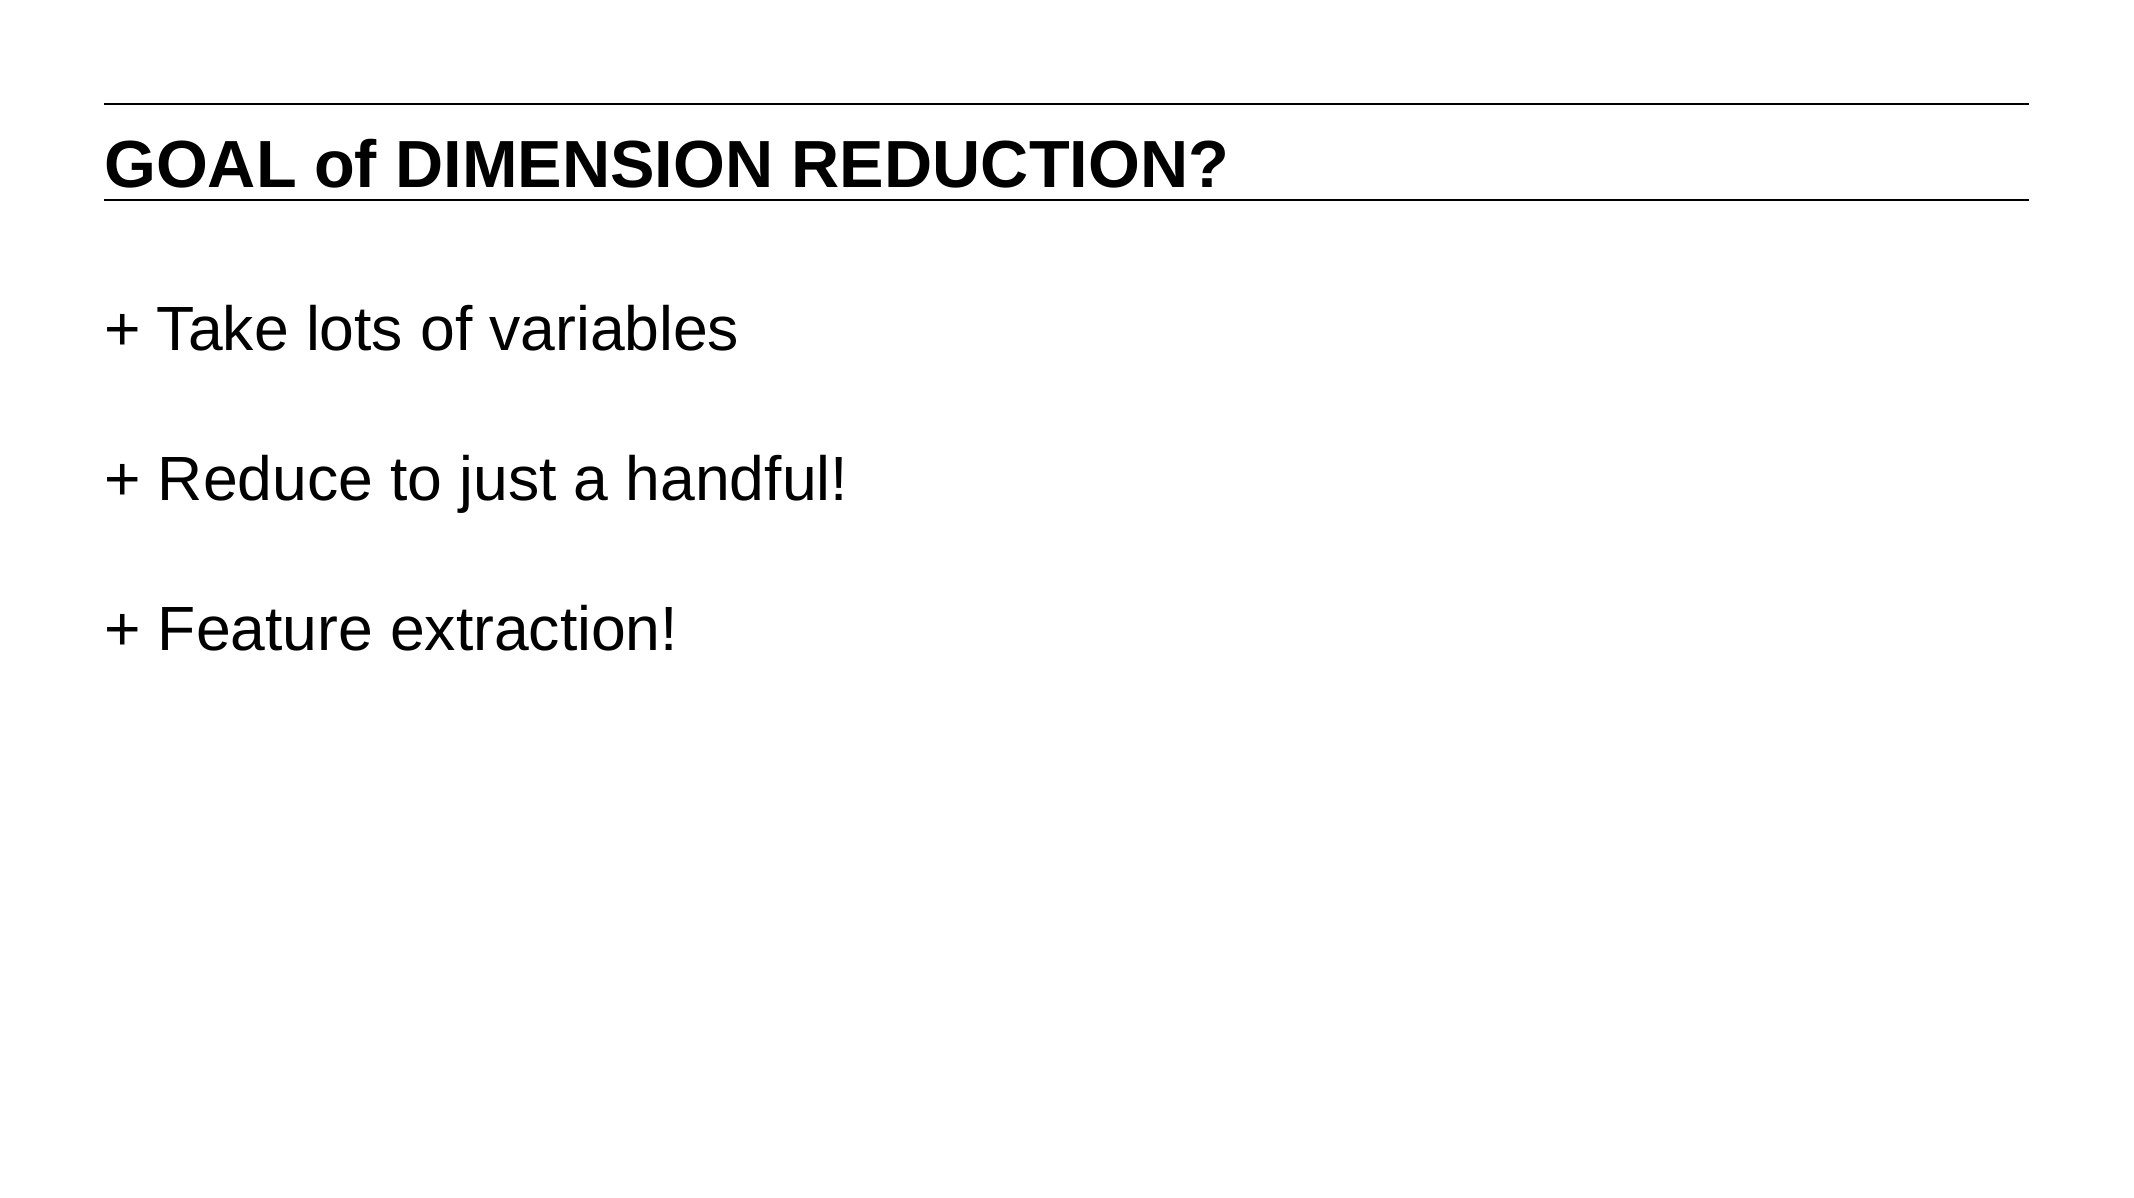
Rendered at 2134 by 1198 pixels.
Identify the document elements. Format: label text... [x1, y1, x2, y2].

list + Take lots of variables + Reduce to just a handful! + Feature extraction! [104, 288, 2030, 1009]
text_box GOAL of DIMENSION REDUCTION? [104, 120, 2030, 192]
